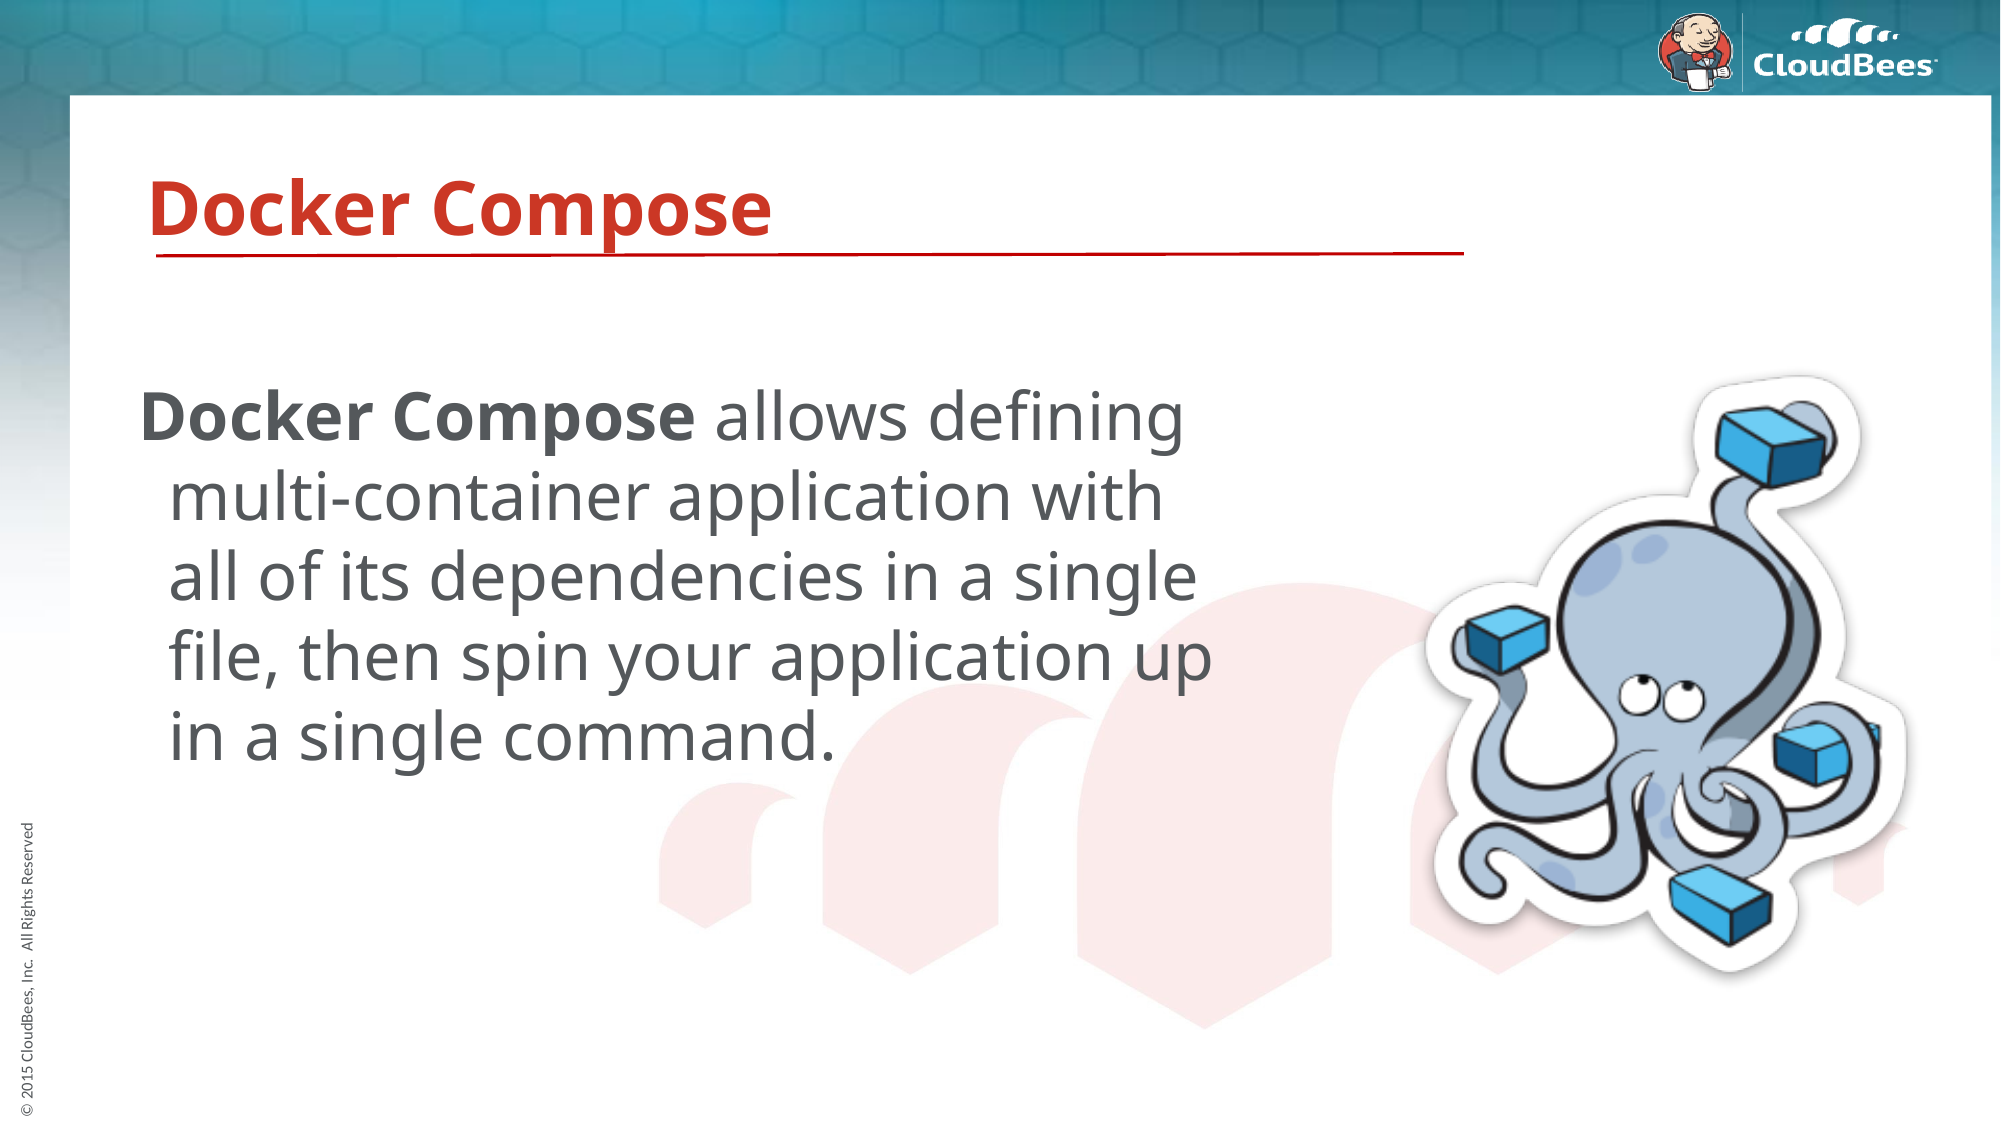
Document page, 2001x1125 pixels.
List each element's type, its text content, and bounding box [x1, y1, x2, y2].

picture [624, 366, 1939, 1052]
title Docker Compose [130, 136, 1932, 275]
list Docker Compose allows defining multi-container application with all of its dependencies in a single file, then spin your application up in a single command. [130, 366, 1227, 1020]
picture [0, 0, 2001, 1125]
